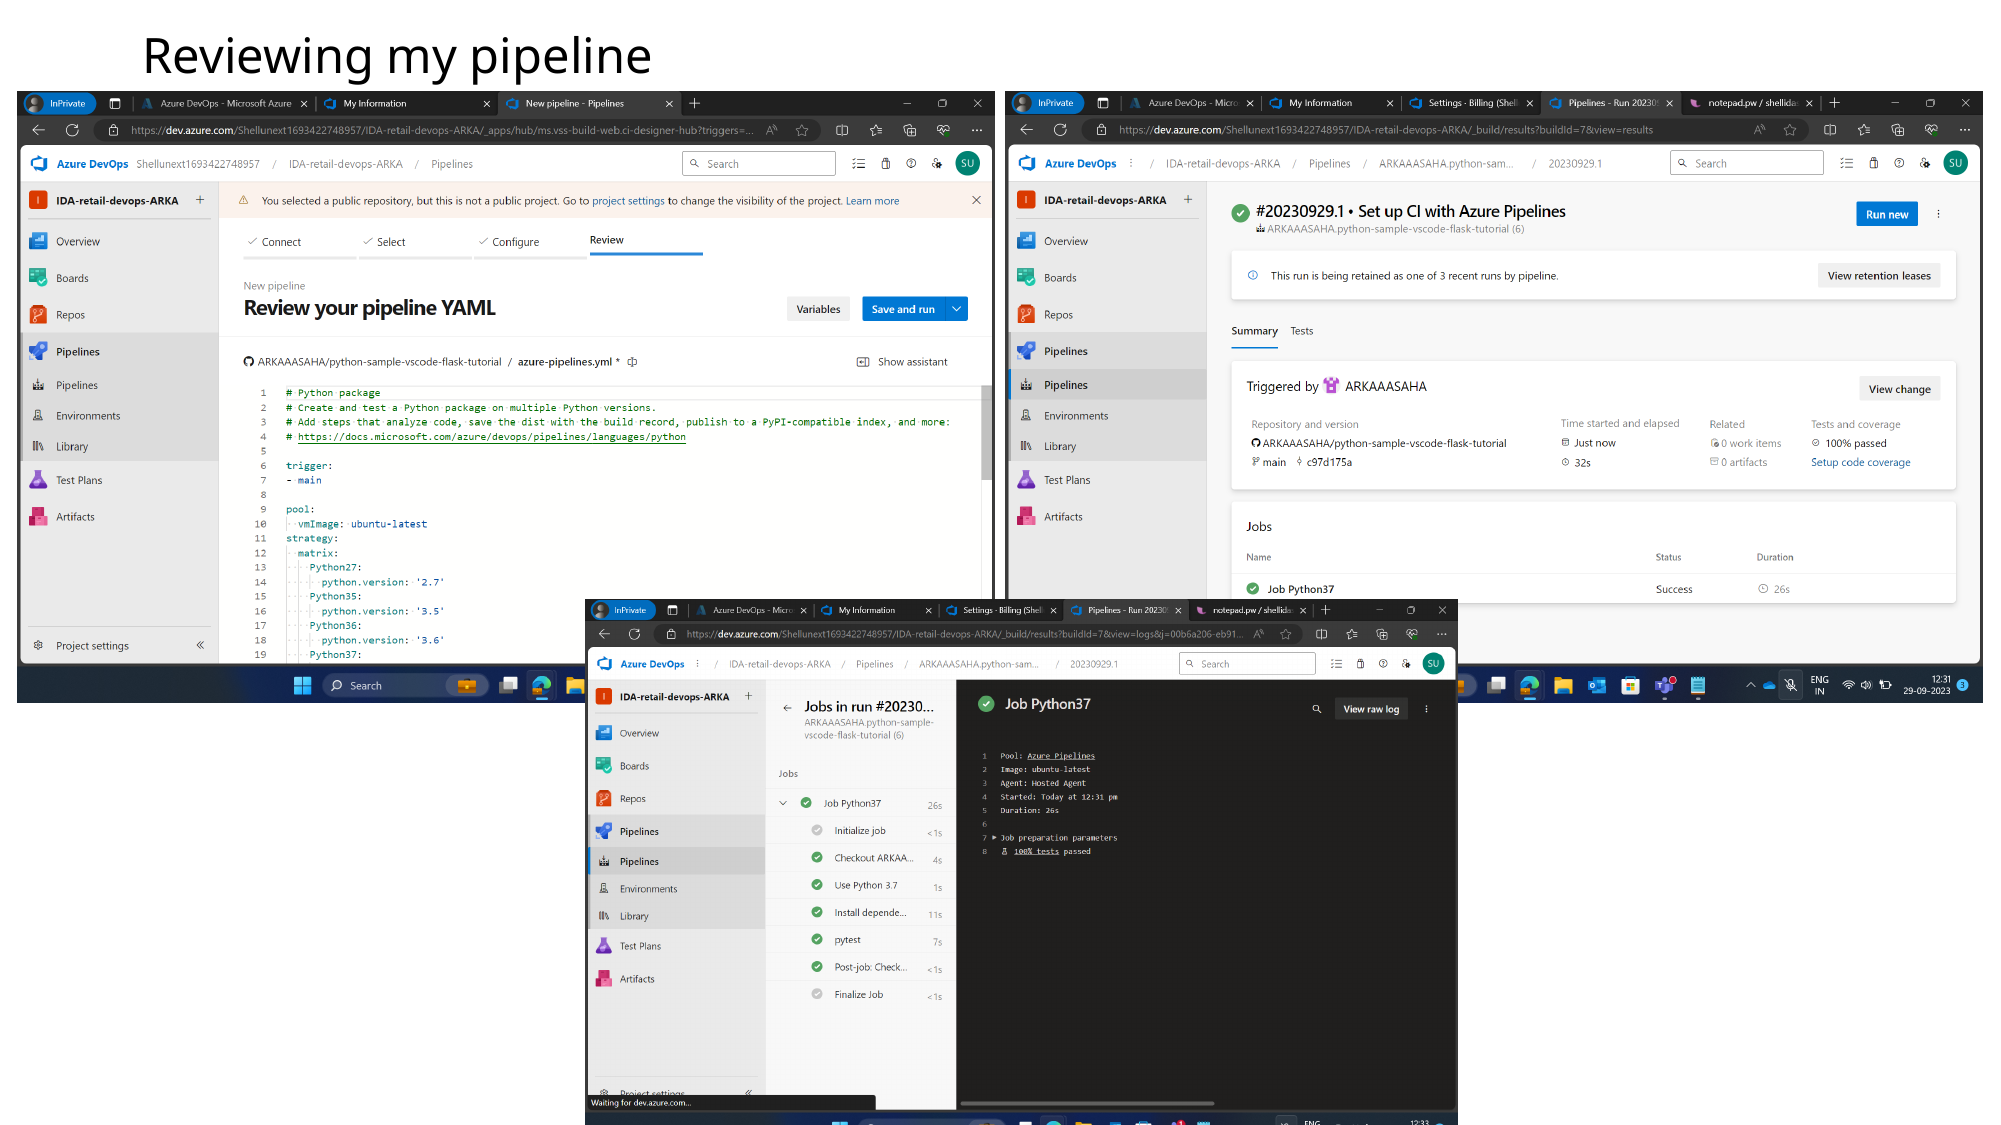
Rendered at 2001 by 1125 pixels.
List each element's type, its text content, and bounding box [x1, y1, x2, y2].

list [17, 91, 995, 703]
title Reviewing my pipeline [127, 23, 905, 91]
picture [585, 91, 1983, 1125]
